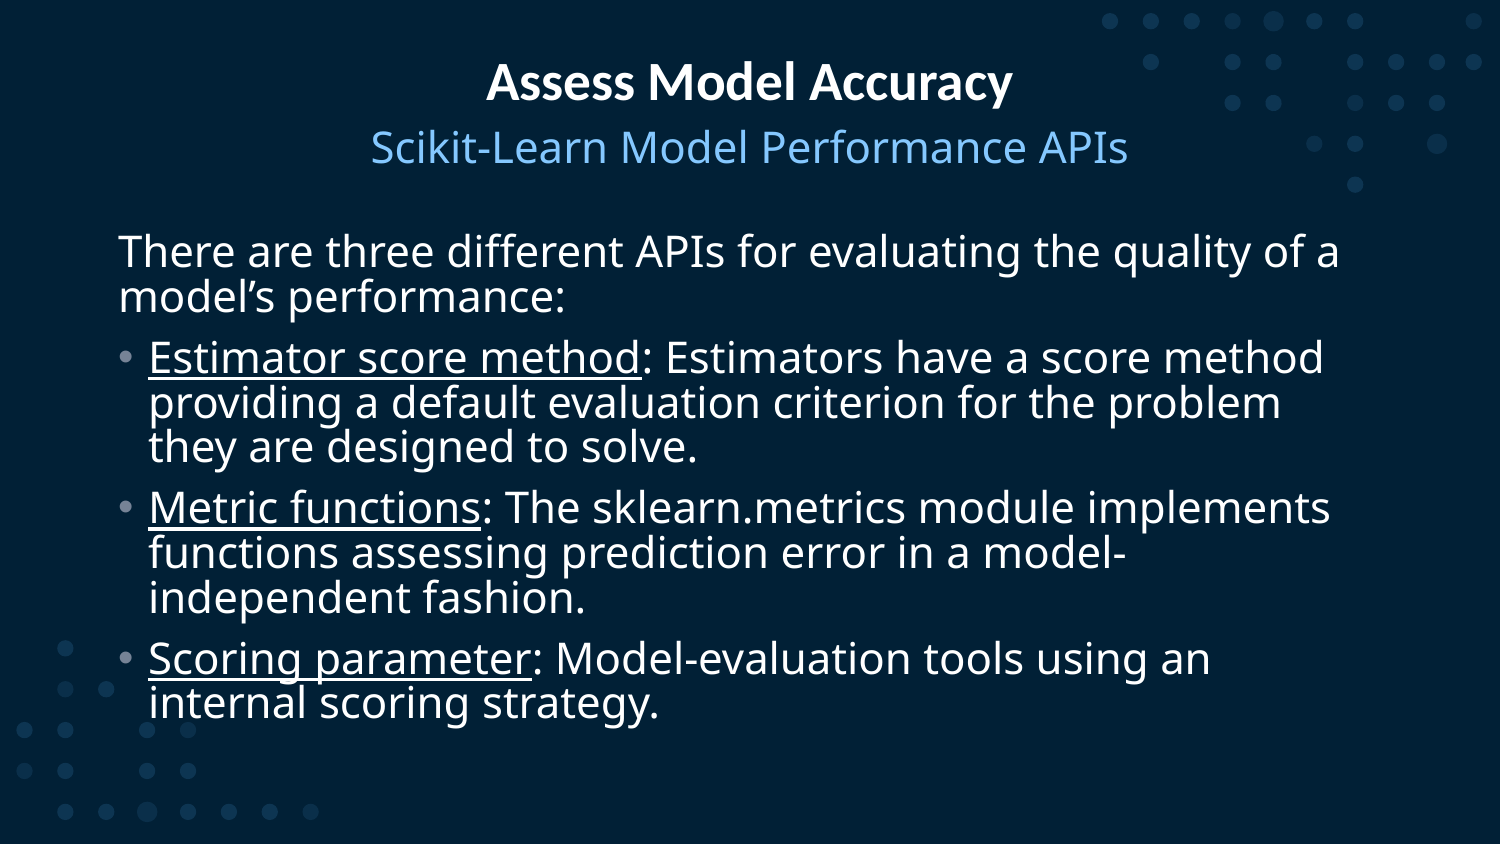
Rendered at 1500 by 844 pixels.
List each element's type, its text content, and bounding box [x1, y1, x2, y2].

list Scikit-Learn Model Performance APIs [103, 120, 1397, 196]
title Assess Model Accuracy [103, 44, 1397, 120]
list There are three different APIs for evaluating the quality of a model’s performance: Estimator score method: Estimators have a score method providing a default evaluation criterion for the problem they are designed to solve. Metric functions: The sklearn.metrics module implements functions assessing prediction error in a model-independent fashion. Scoring parameter: Model-evaluation tools using an internal scoring strategy. [103, 224, 1397, 760]
